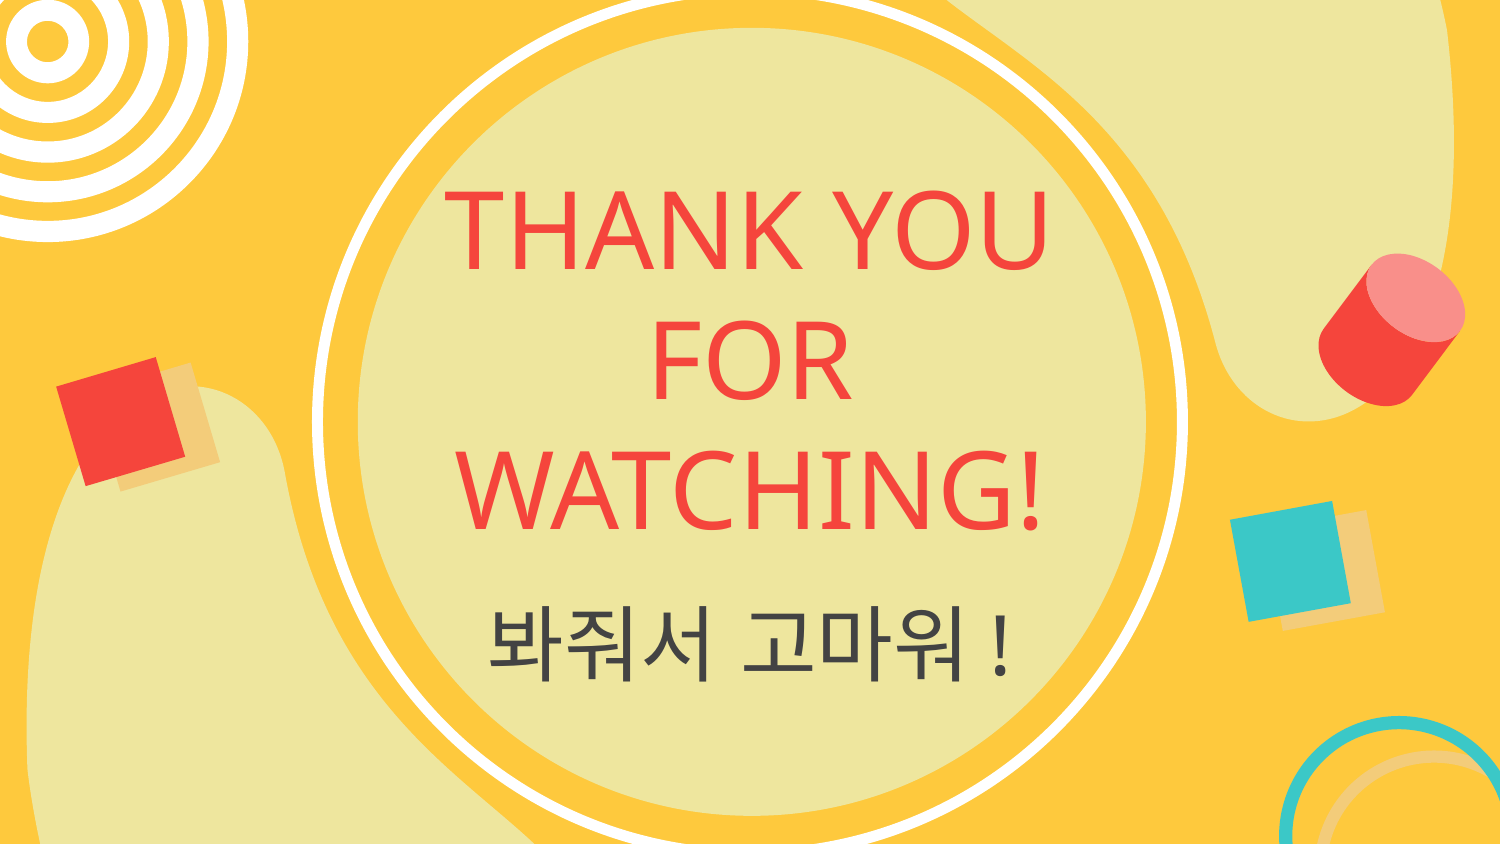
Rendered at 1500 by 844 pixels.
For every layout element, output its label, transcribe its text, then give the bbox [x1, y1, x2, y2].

title THANK YOU FOR WATCHING! [329, 173, 1171, 566]
subtitle 봐줘서 고마워! [453, 577, 1047, 763]
